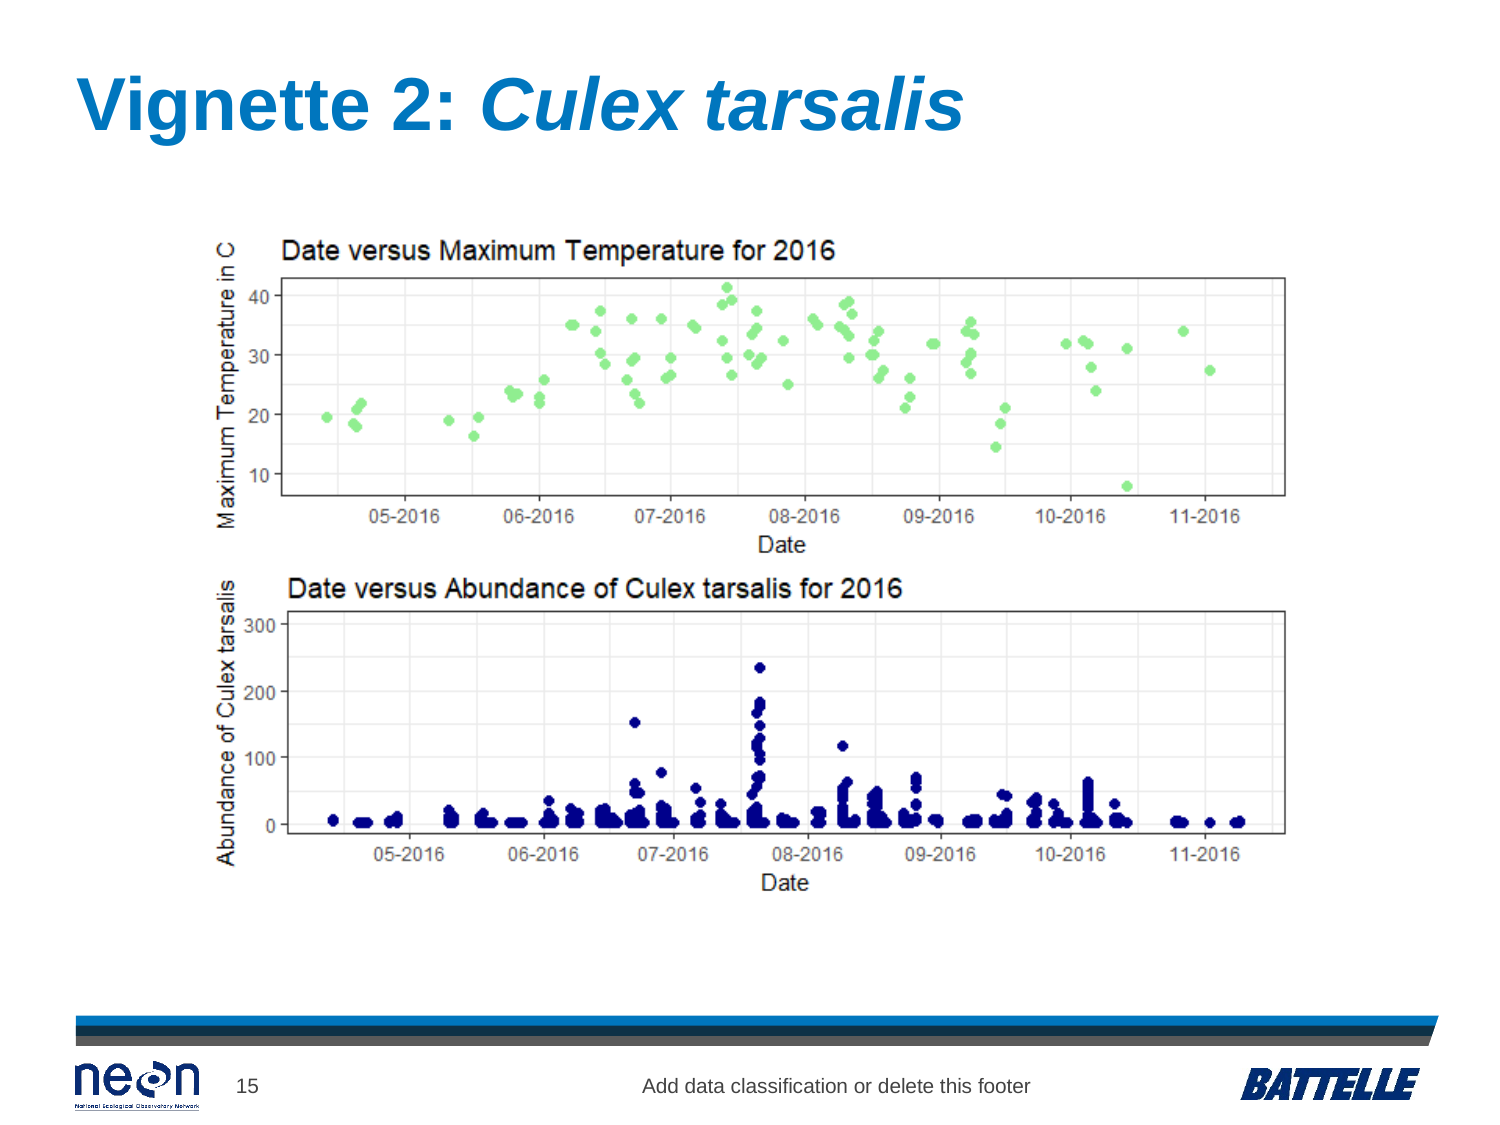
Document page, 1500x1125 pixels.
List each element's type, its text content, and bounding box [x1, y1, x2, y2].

slide_number 15 [235, 1068, 328, 1102]
title Vignette 2: Culex tarsalis [76, 68, 1424, 227]
picture [1240, 1068, 1420, 1100]
picture [202, 226, 1298, 903]
picture [75, 1061, 199, 1111]
footer Add data classification or delete this footer [446, 1068, 1227, 1103]
